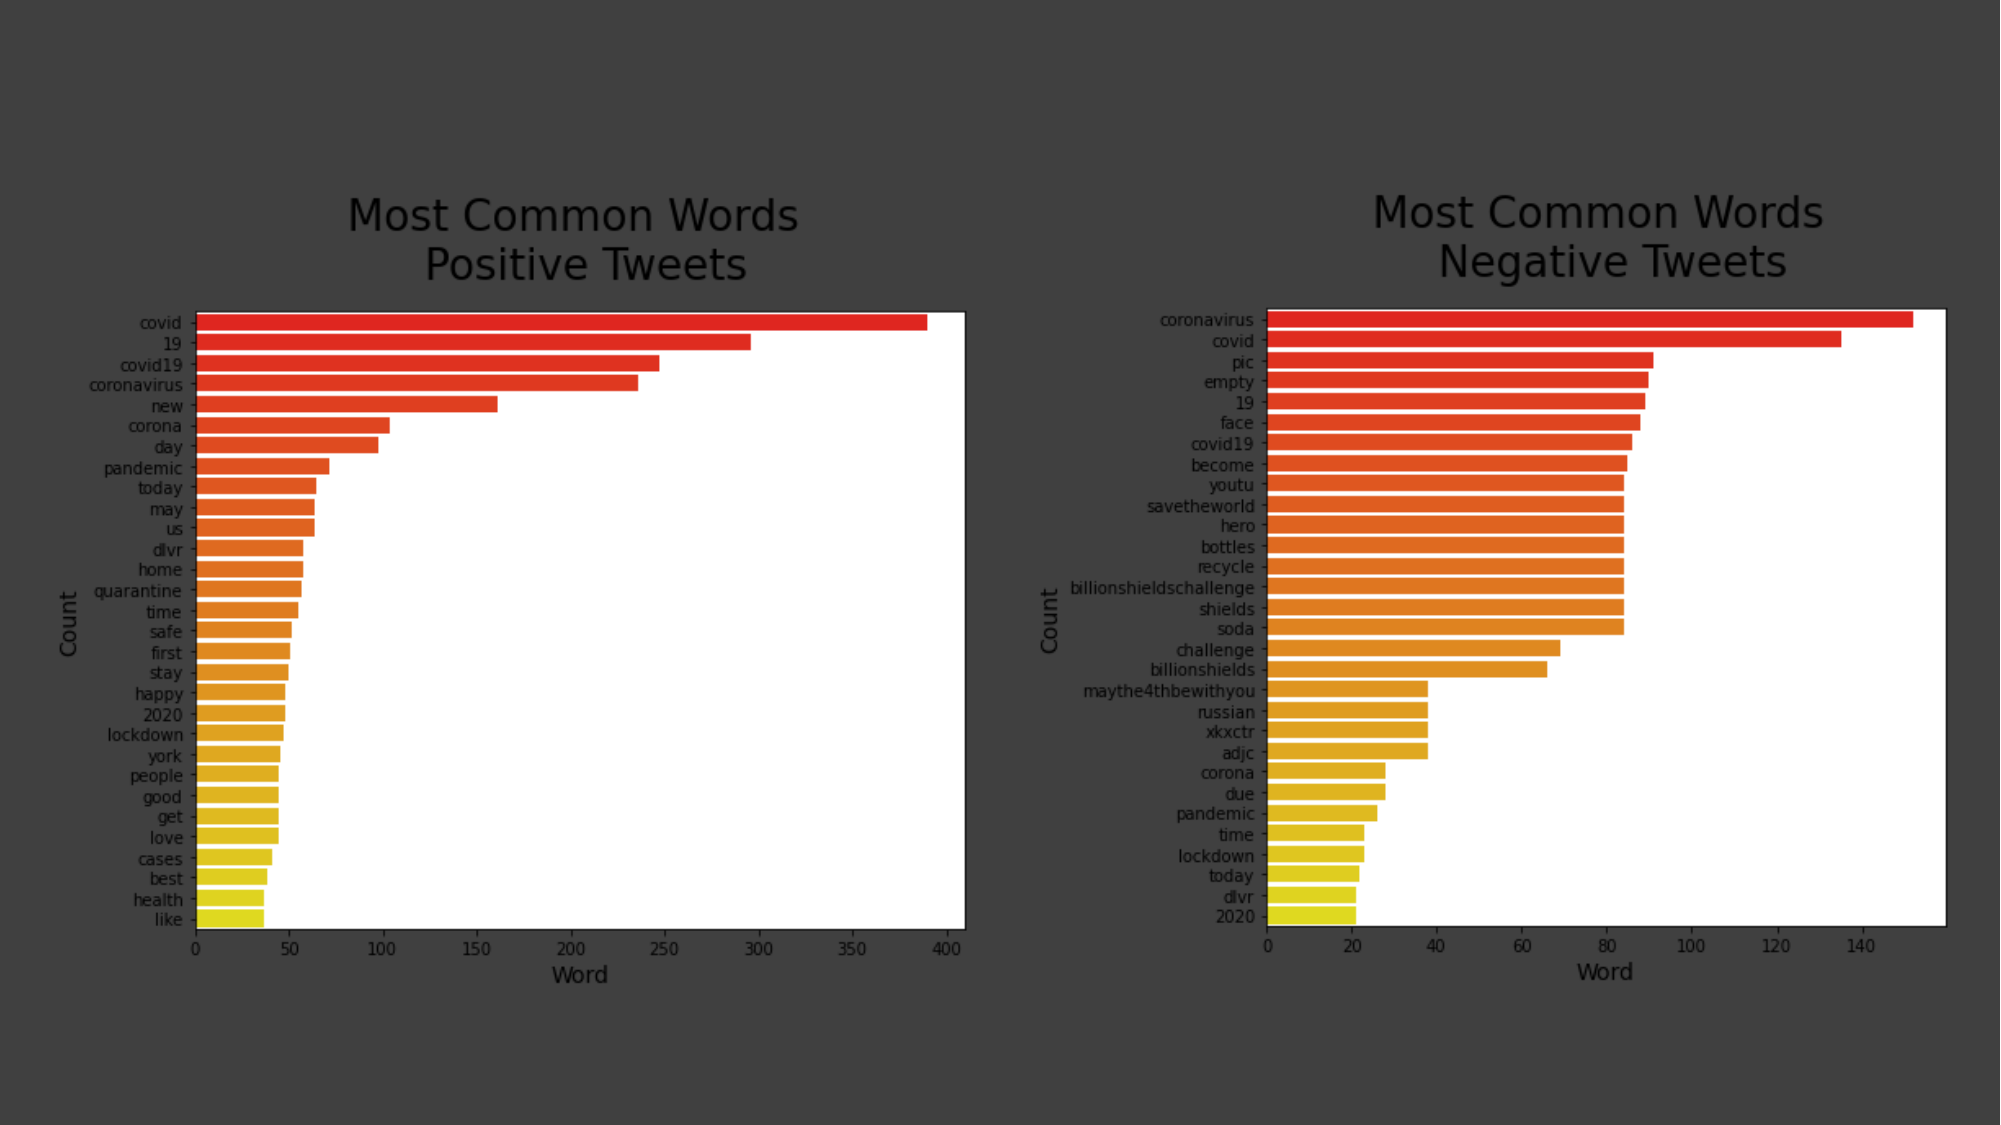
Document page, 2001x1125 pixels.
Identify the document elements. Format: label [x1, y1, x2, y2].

picture [47, 187, 975, 998]
picture [1028, 184, 1956, 995]
